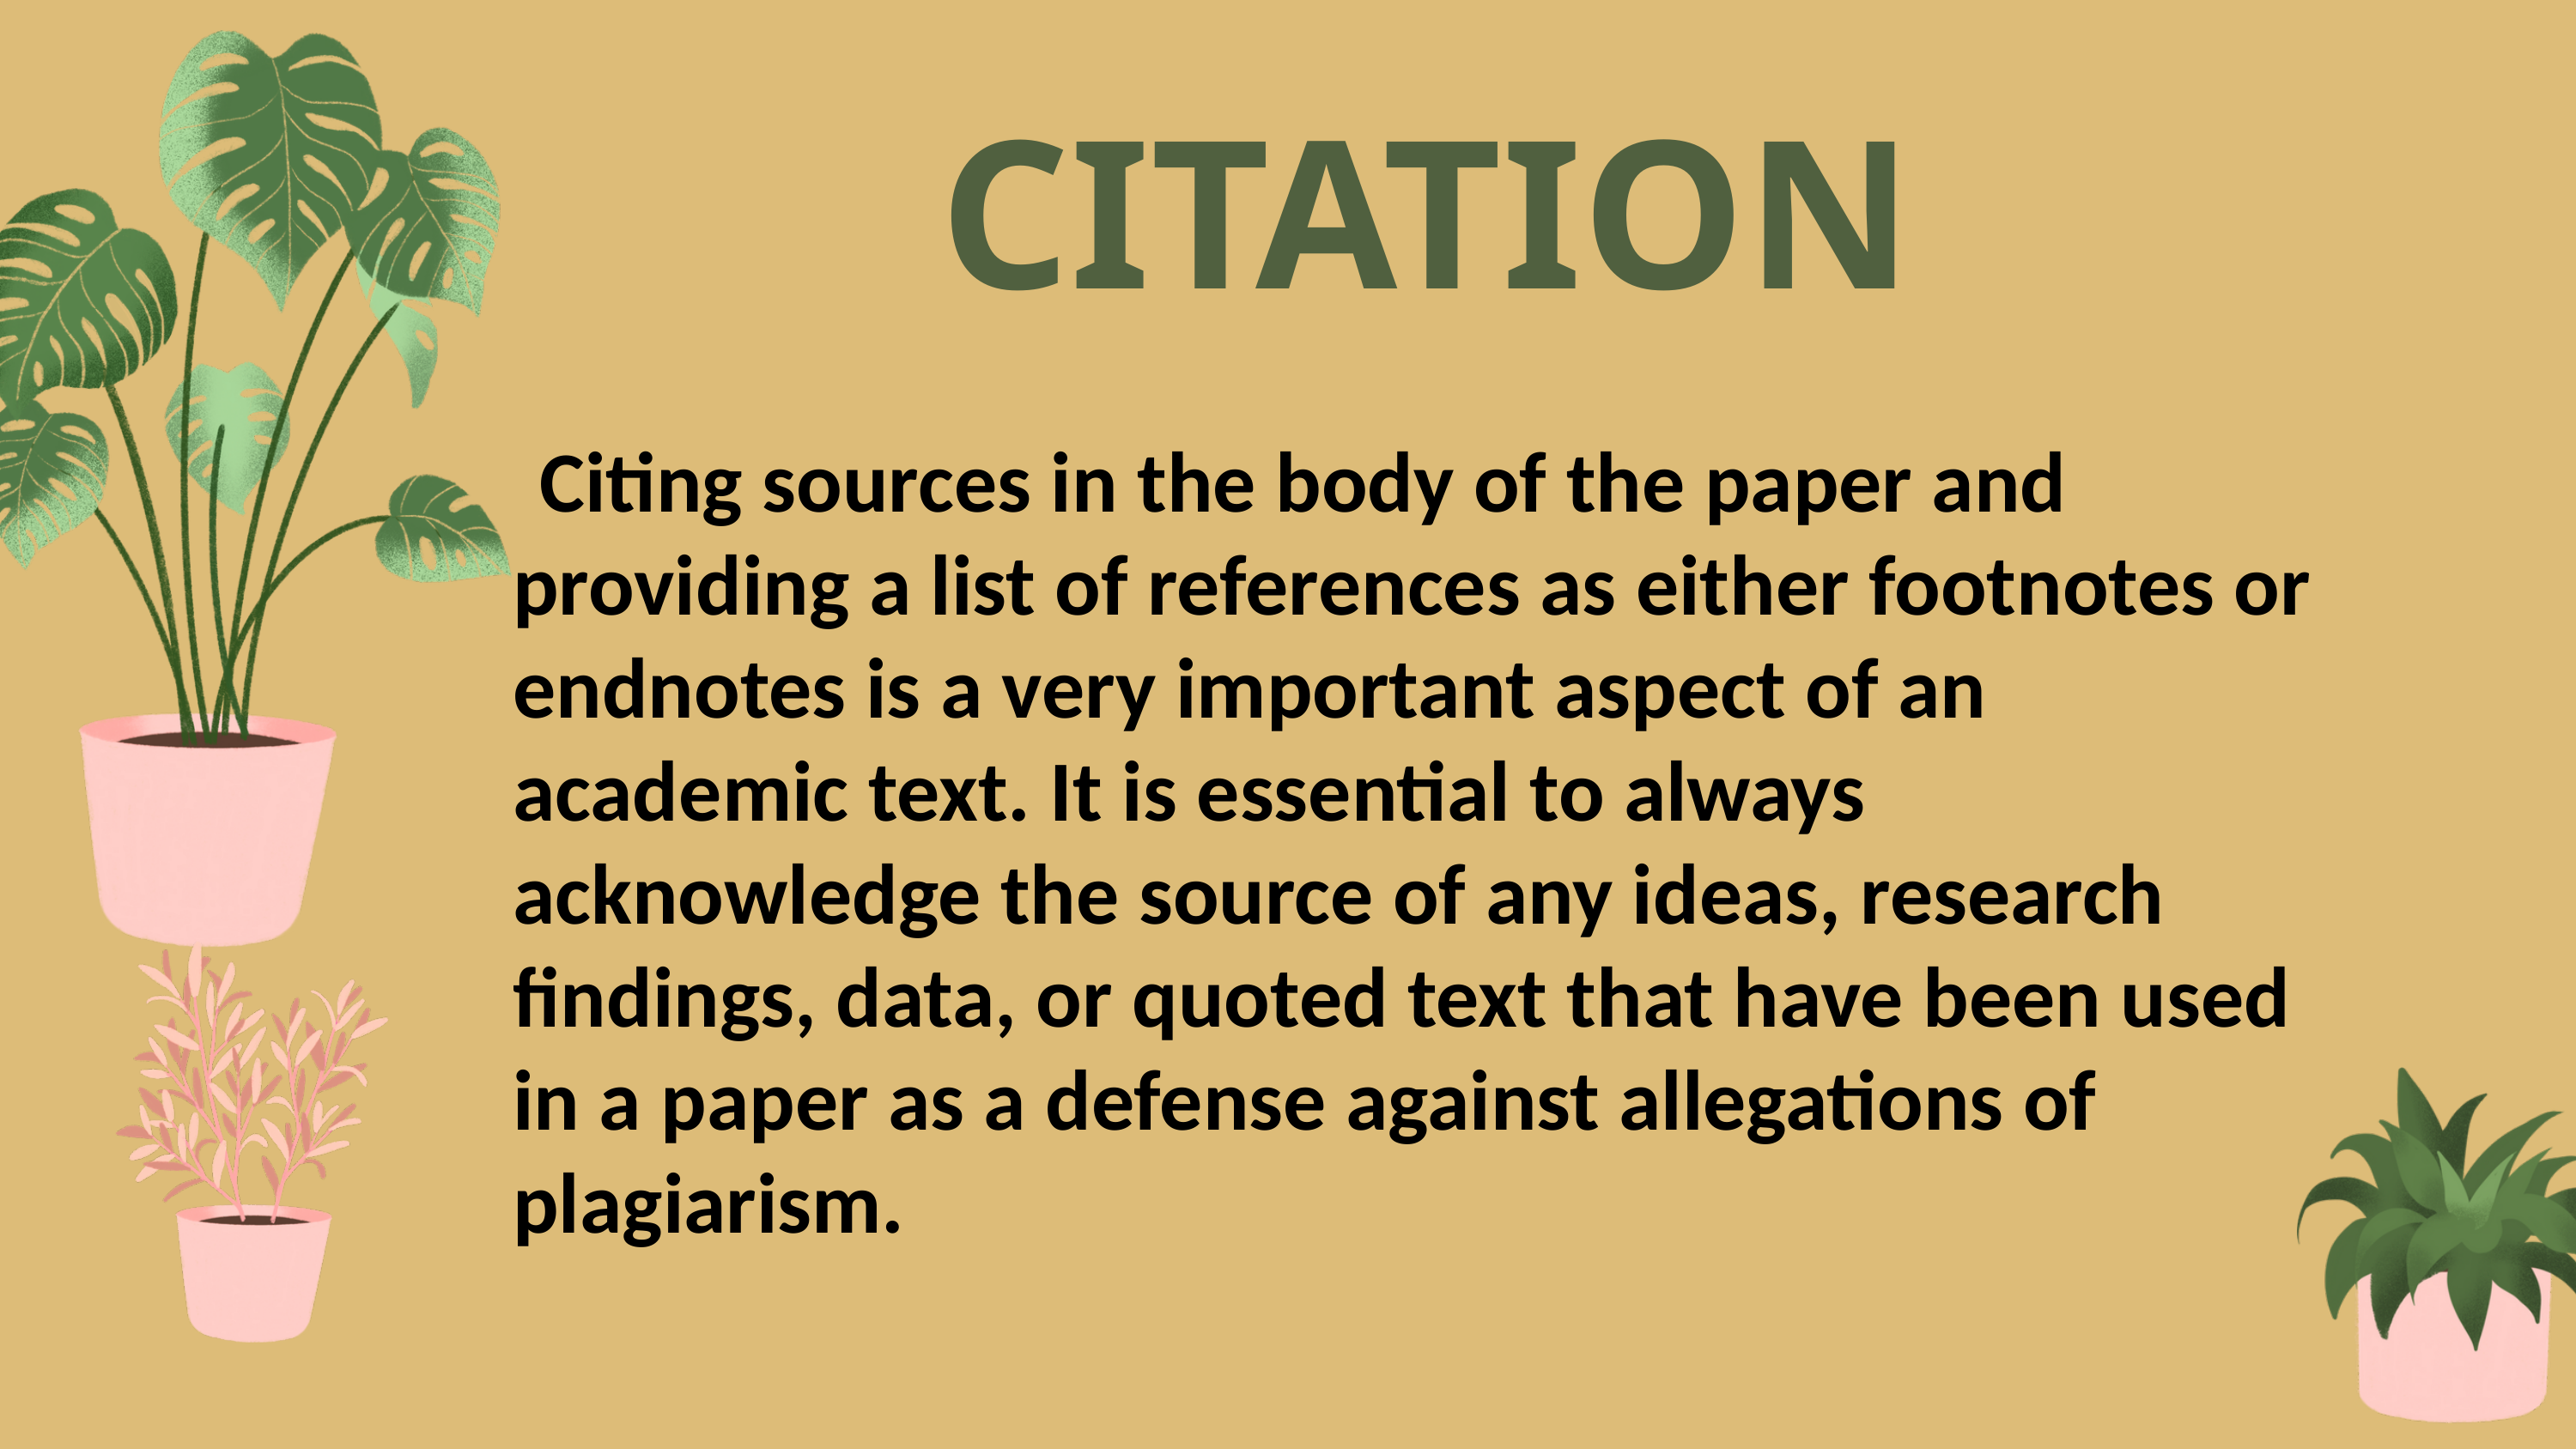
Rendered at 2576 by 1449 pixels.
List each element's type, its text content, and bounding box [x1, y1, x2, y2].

picture [0, 28, 513, 1343]
text_box CITATION Citing sources in the body of the paper and providing a list of references as either footnotes or endnotes is a very important aspect of an academic text. It is essential to always acknowledge the source of any ideas, research findings, data, or quoted text that have been used in a paper as a defense against allegations of plagiarism. [513, 82, 2340, 1449]
picture [2297, 1067, 2576, 1424]
